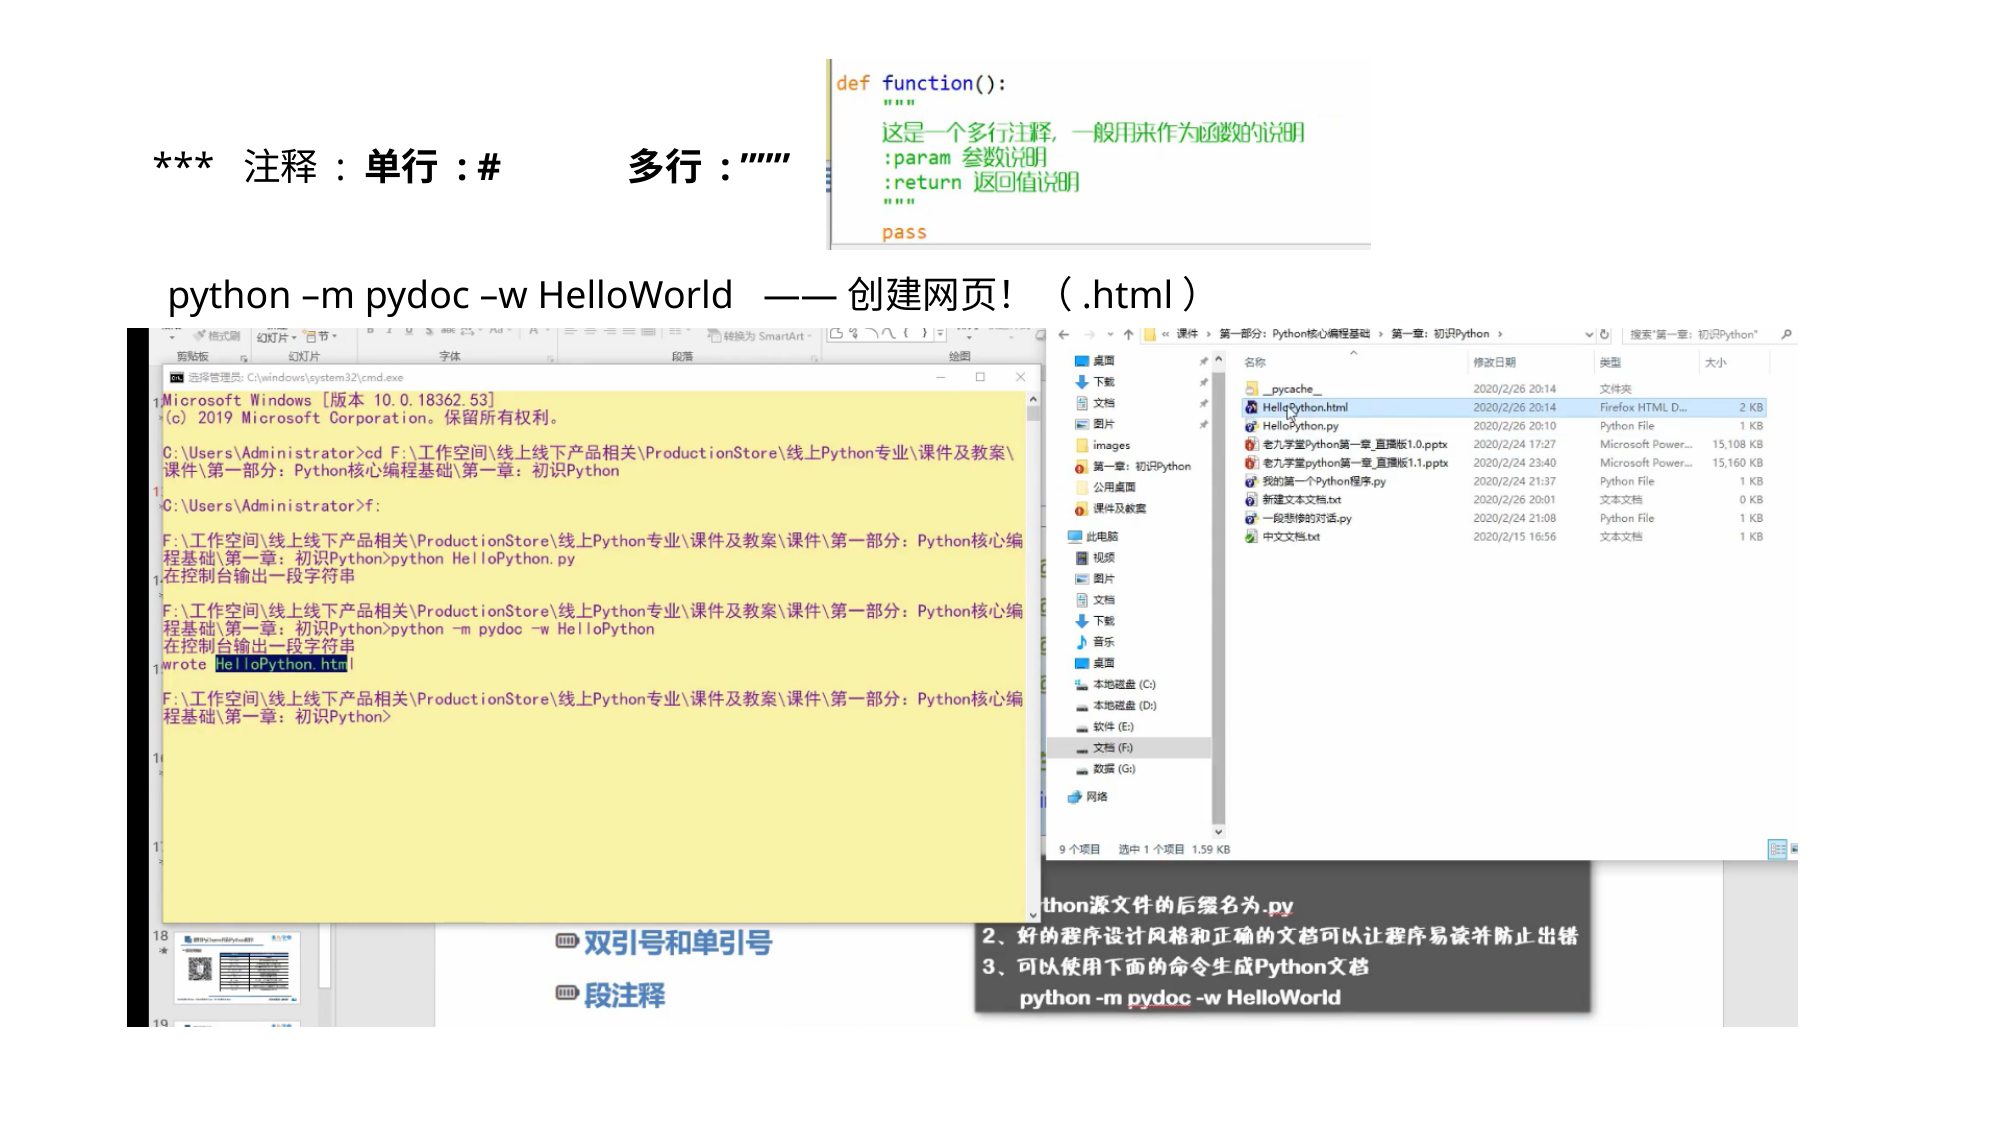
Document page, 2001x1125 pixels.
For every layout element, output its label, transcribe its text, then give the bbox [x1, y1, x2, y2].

text_box python –m pydoc –w HelloWorld ——创建网页！（.html） [152, 263, 1599, 324]
picture [826, 59, 1371, 250]
title *** 注释 : 单行 : # 多行 : ””” [137, 59, 1863, 278]
picture [126, 328, 1798, 1027]
